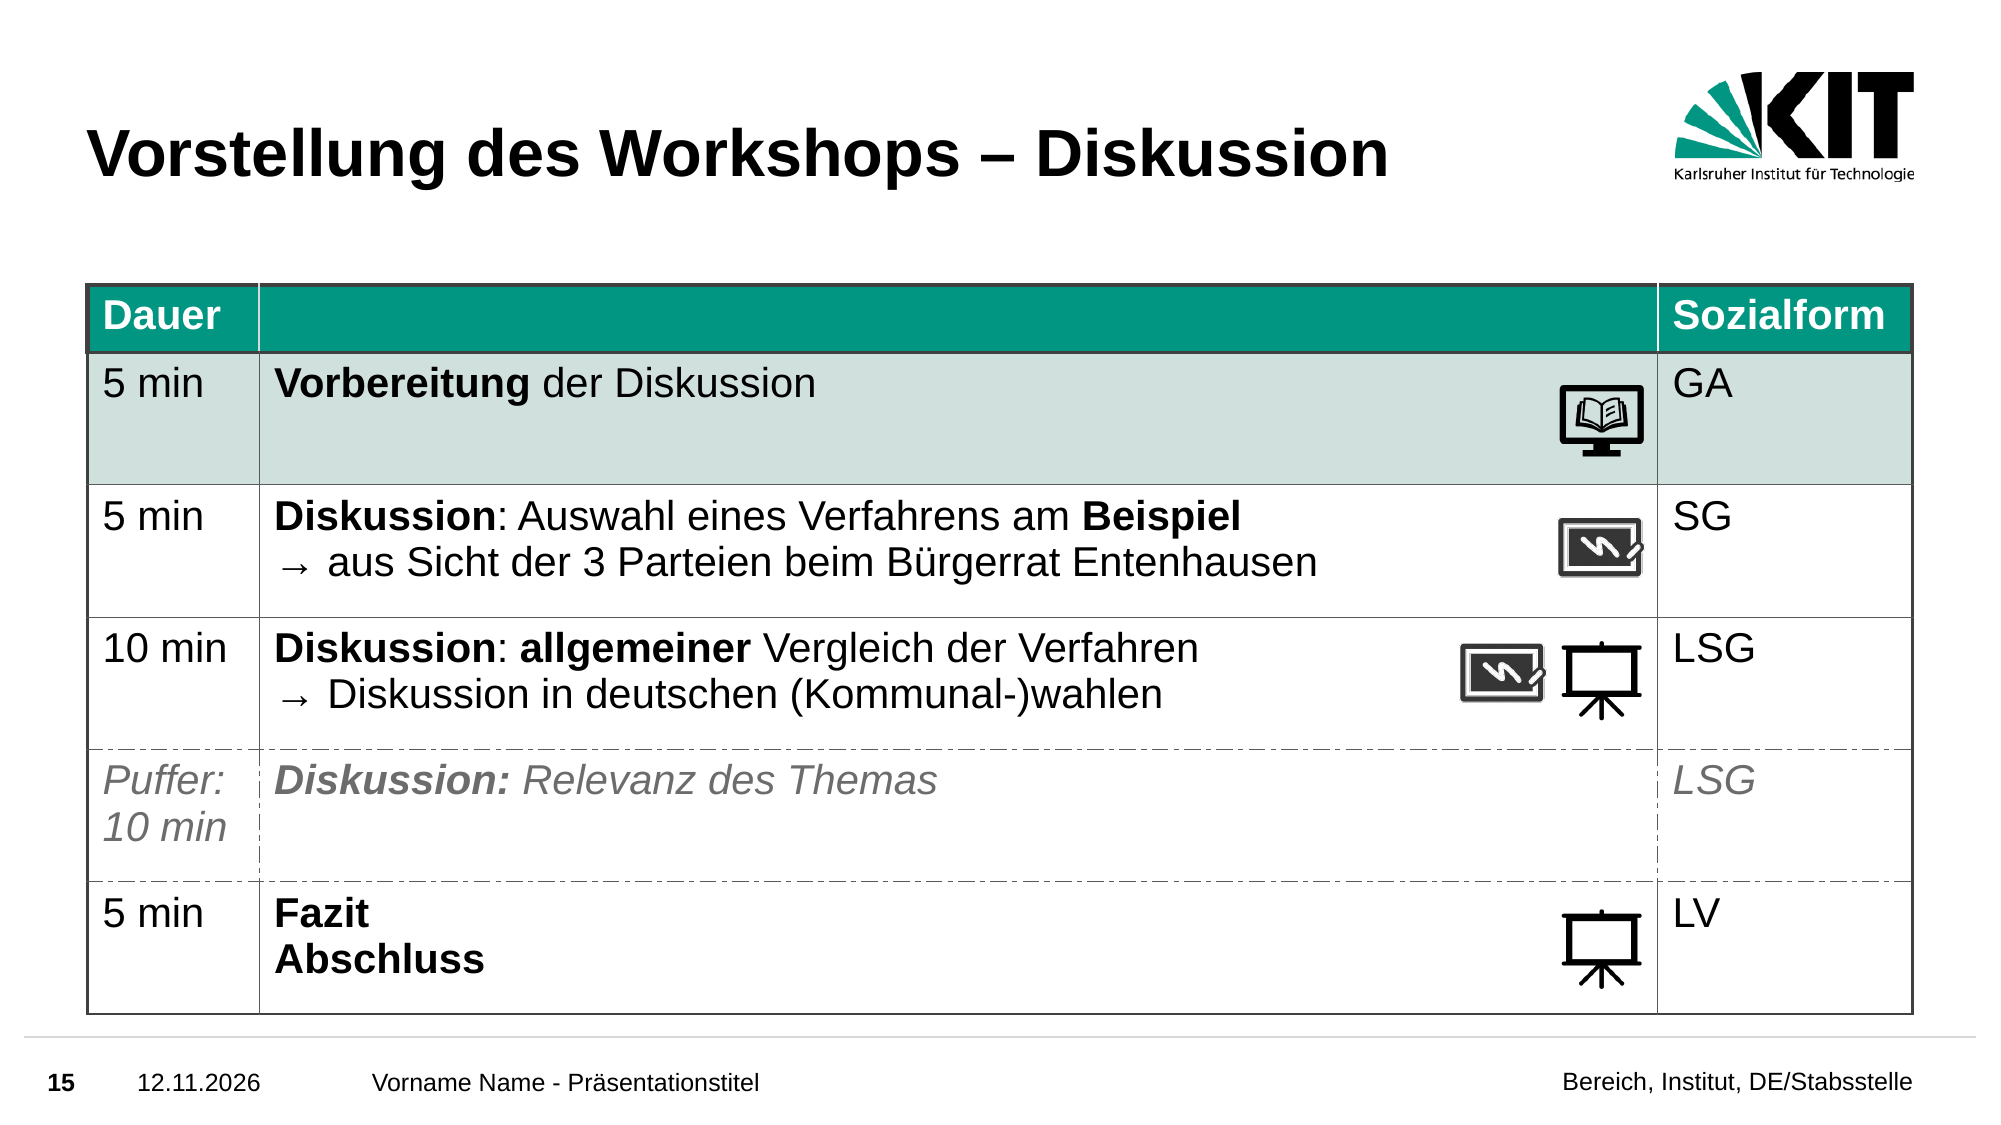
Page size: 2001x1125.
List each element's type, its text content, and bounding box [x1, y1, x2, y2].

picture [1551, 898, 1652, 1000]
table_cell LV [1658, 882, 1911, 1013]
table_cell Fazit Abschluss [260, 882, 1657, 1013]
table_cell SG [1658, 485, 1911, 617]
table_cell GA [1658, 354, 1911, 484]
table_cell Diskussion: Relevanz des Themas [259, 749, 1658, 882]
table_cell Diskussion: allgemeiner Vergleich der Verfahren → Diskussion in deutschen (Kommunal-)wahlen [260, 618, 1657, 749]
table_cell 5 min [89, 354, 259, 484]
table_cell LSG [1658, 749, 1911, 882]
table_cell 5 min [89, 882, 259, 1013]
picture [1551, 370, 1652, 471]
slide_number 15 [47, 1038, 119, 1125]
table_cell 10 min [89, 618, 259, 749]
picture [1549, 496, 1650, 598]
picture [1675, 72, 1914, 182]
picture [1450, 622, 1652, 731]
table_header Dauer [90, 287, 258, 351]
table_cell Vorbereitung der Diskussion [260, 354, 1657, 484]
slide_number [137, 1038, 362, 1125]
table_header [260, 287, 1657, 351]
table_header Sozialform [1659, 287, 1910, 351]
table_cell Puffer: 10 min [89, 749, 259, 882]
title Vorstellung des Workshops – Diskussion [86, 64, 1589, 191]
table_cell LSG [1658, 618, 1911, 749]
table_cell Diskussion: Auswahl eines Verfahrens am Beispiel → aus Sicht der 3 Parteien beim Bürgerrat Entenhausen [260, 485, 1657, 617]
table_cell 5 min [89, 485, 259, 617]
